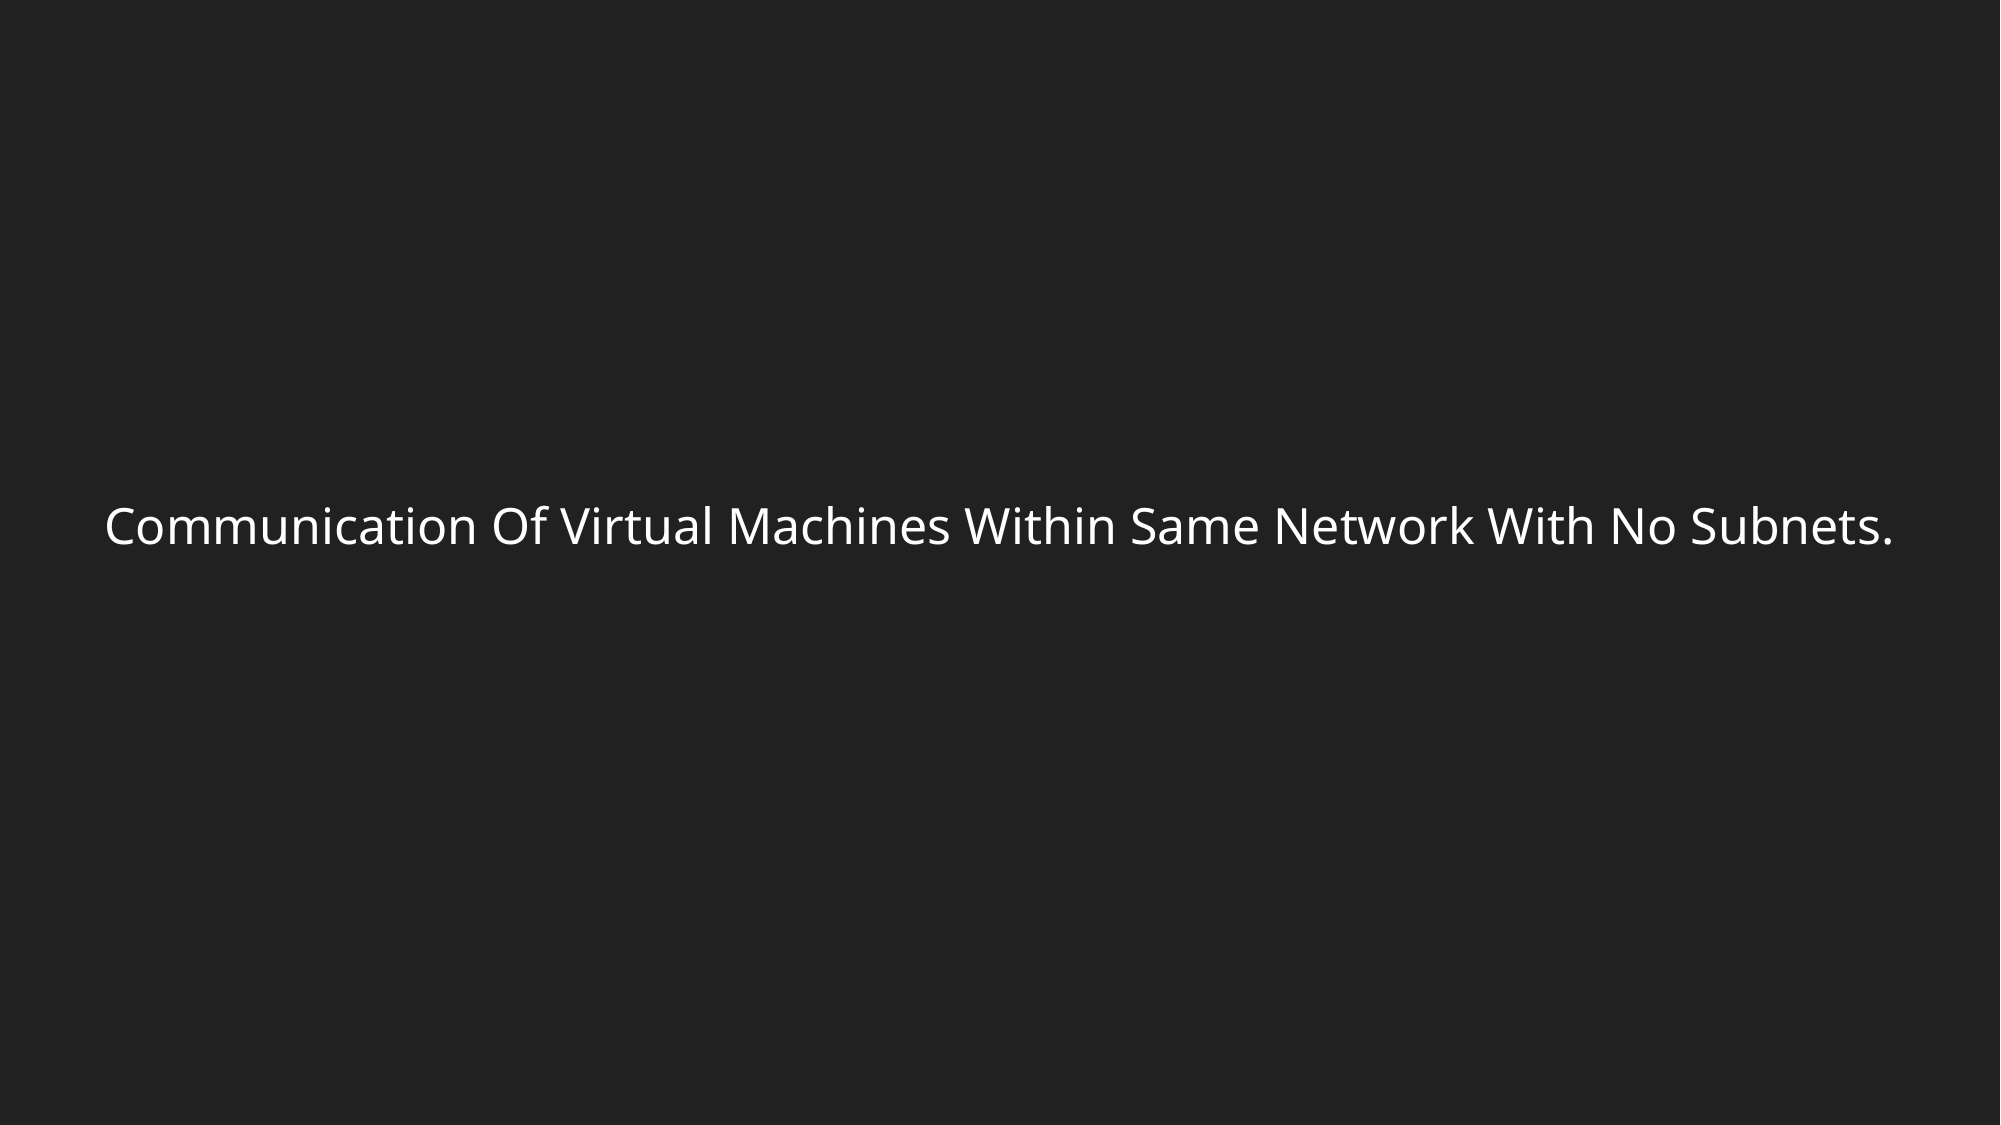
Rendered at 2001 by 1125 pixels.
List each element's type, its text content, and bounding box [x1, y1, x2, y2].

text_box Communication Of Virtual Machines Within Same Network With No Subnets. [89, 486, 1911, 562]
